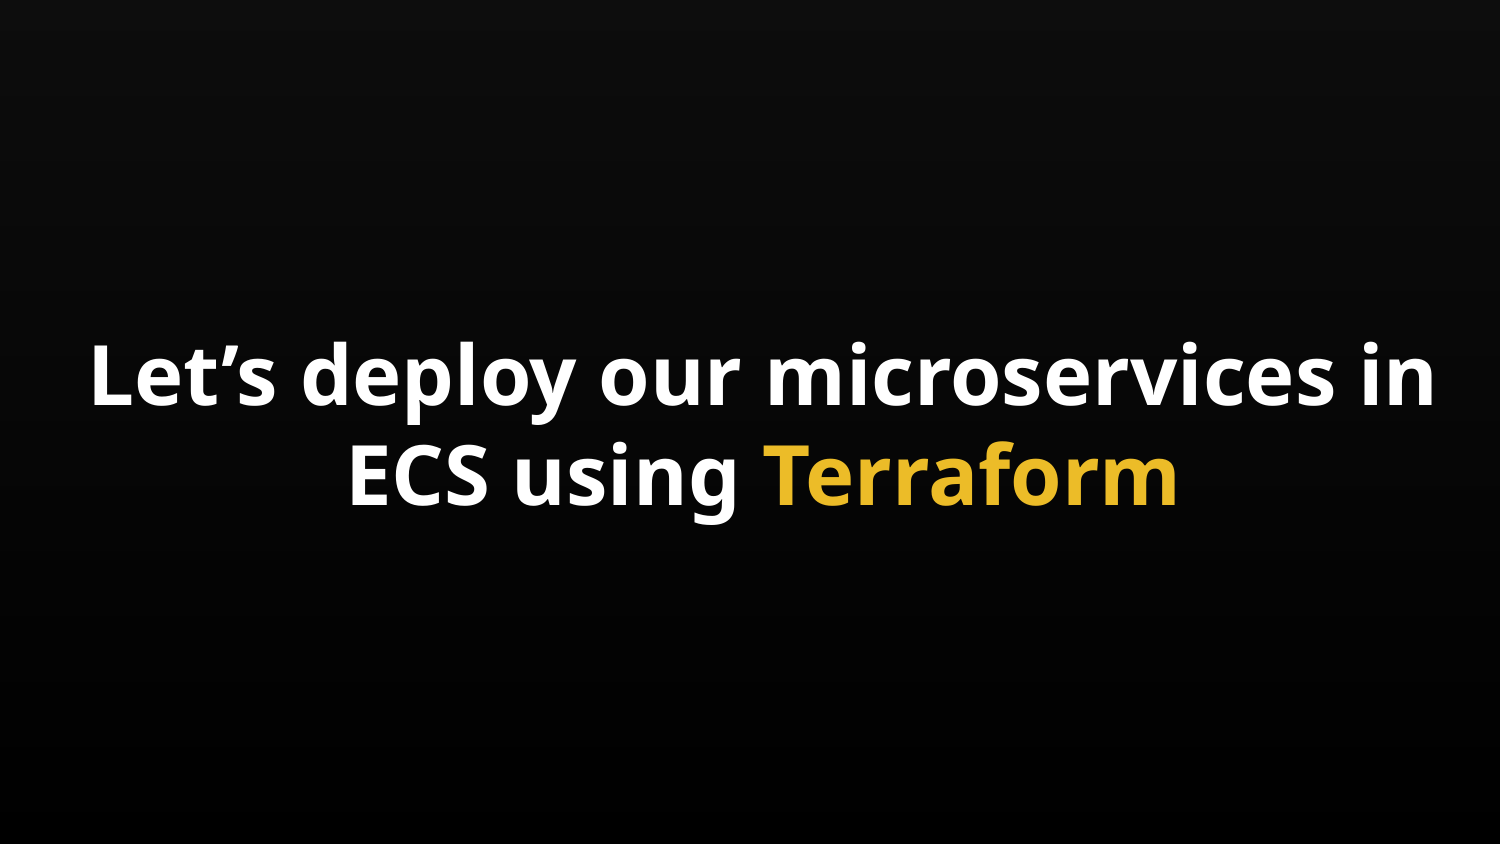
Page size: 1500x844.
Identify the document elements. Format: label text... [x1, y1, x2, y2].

text_box Let’s deploy our microservices in ECS using Terraform [0, 205, 1480, 639]
